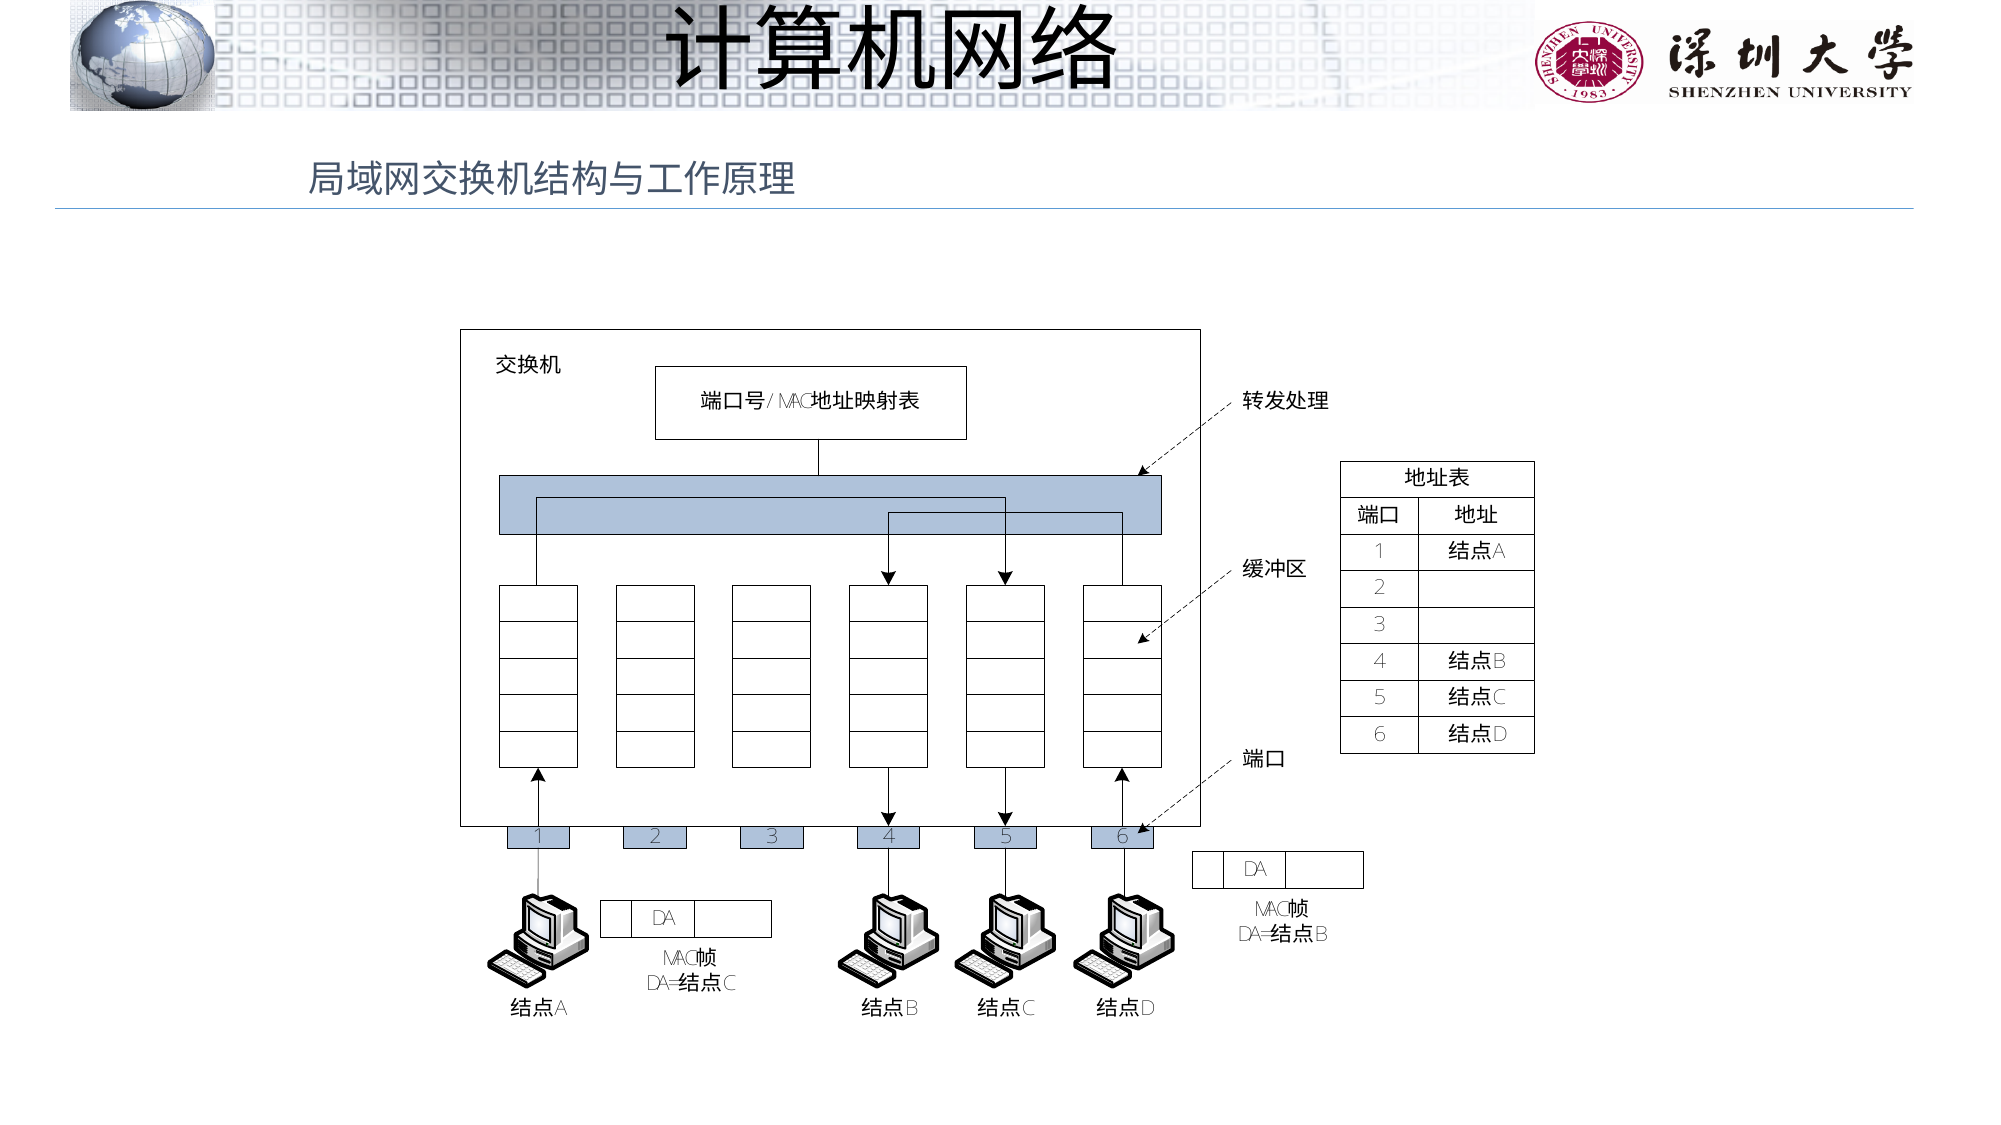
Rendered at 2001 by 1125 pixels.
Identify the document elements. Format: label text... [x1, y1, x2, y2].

picture [70, 0, 1914, 111]
text_box 局域网交换机结构与工作原理 [293, 125, 812, 208]
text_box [456, 326, 1539, 1035]
